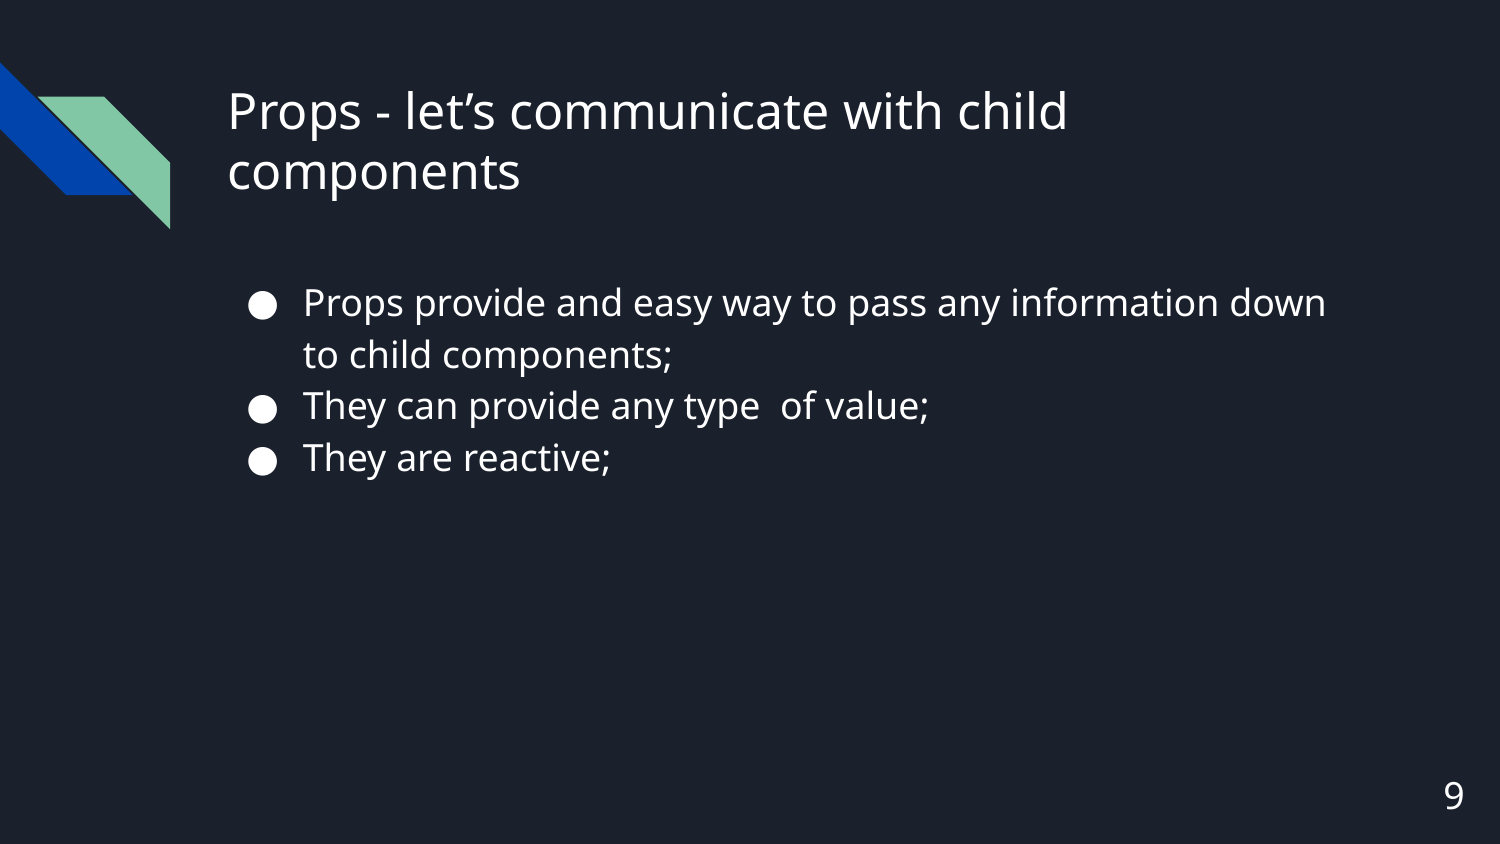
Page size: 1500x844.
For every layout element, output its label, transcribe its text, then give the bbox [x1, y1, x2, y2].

slide_number ‹#› [1389, 764, 1480, 830]
title Props - let’s communicate with child components [212, 64, 1368, 215]
list Props provide and easy way to pass any information down to child components; They can provide any type of value; They are reactive; [212, 257, 1368, 735]
